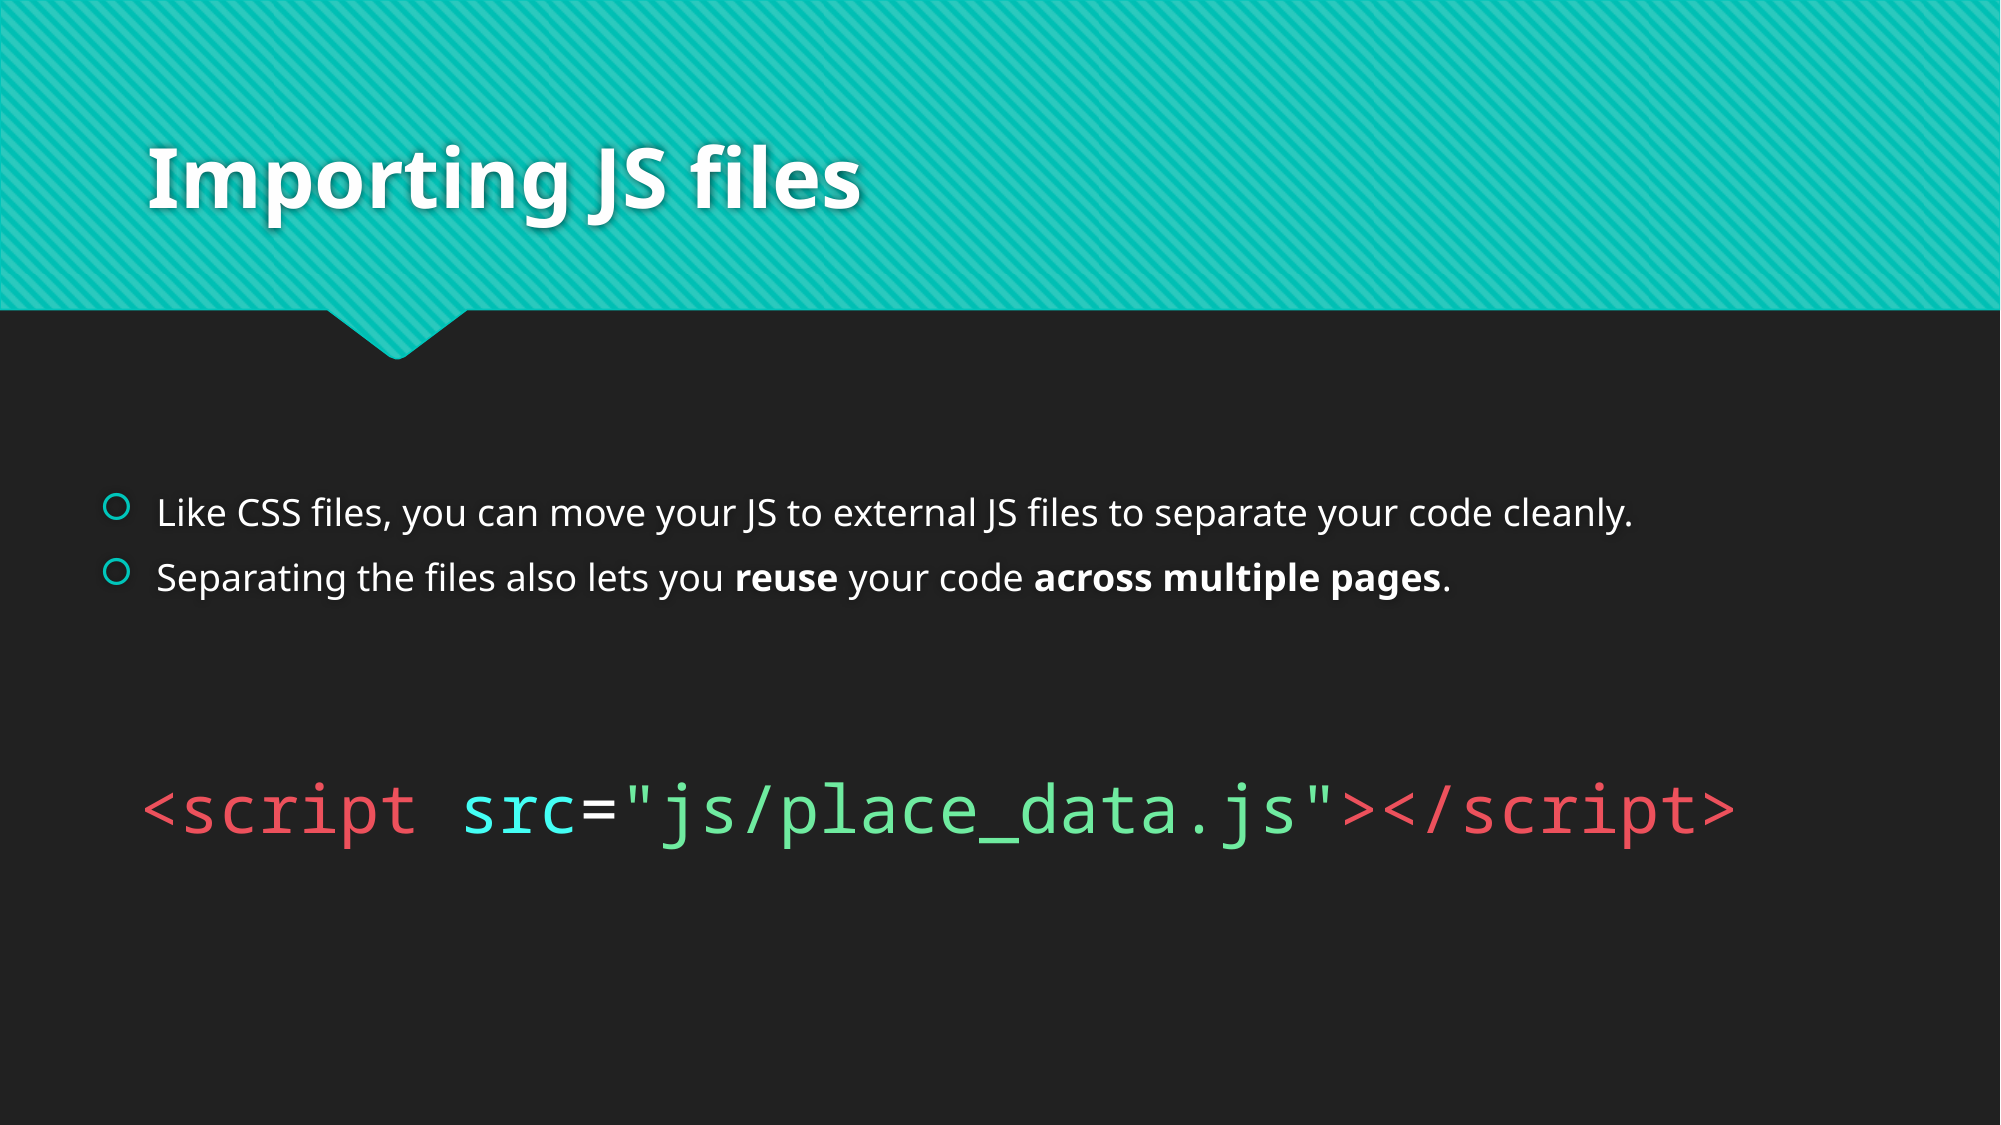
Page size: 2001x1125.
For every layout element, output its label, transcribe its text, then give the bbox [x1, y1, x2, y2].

text_box <script src="js/place_data.js"></script> [44, 679, 1777, 855]
title Importing JS files [132, 73, 1868, 233]
list Like CSS files, you can move your JS to external JS files to separate your code cleanly. Separating the files also lets you reuse your code across multiple pages. [85, 359, 1817, 729]
